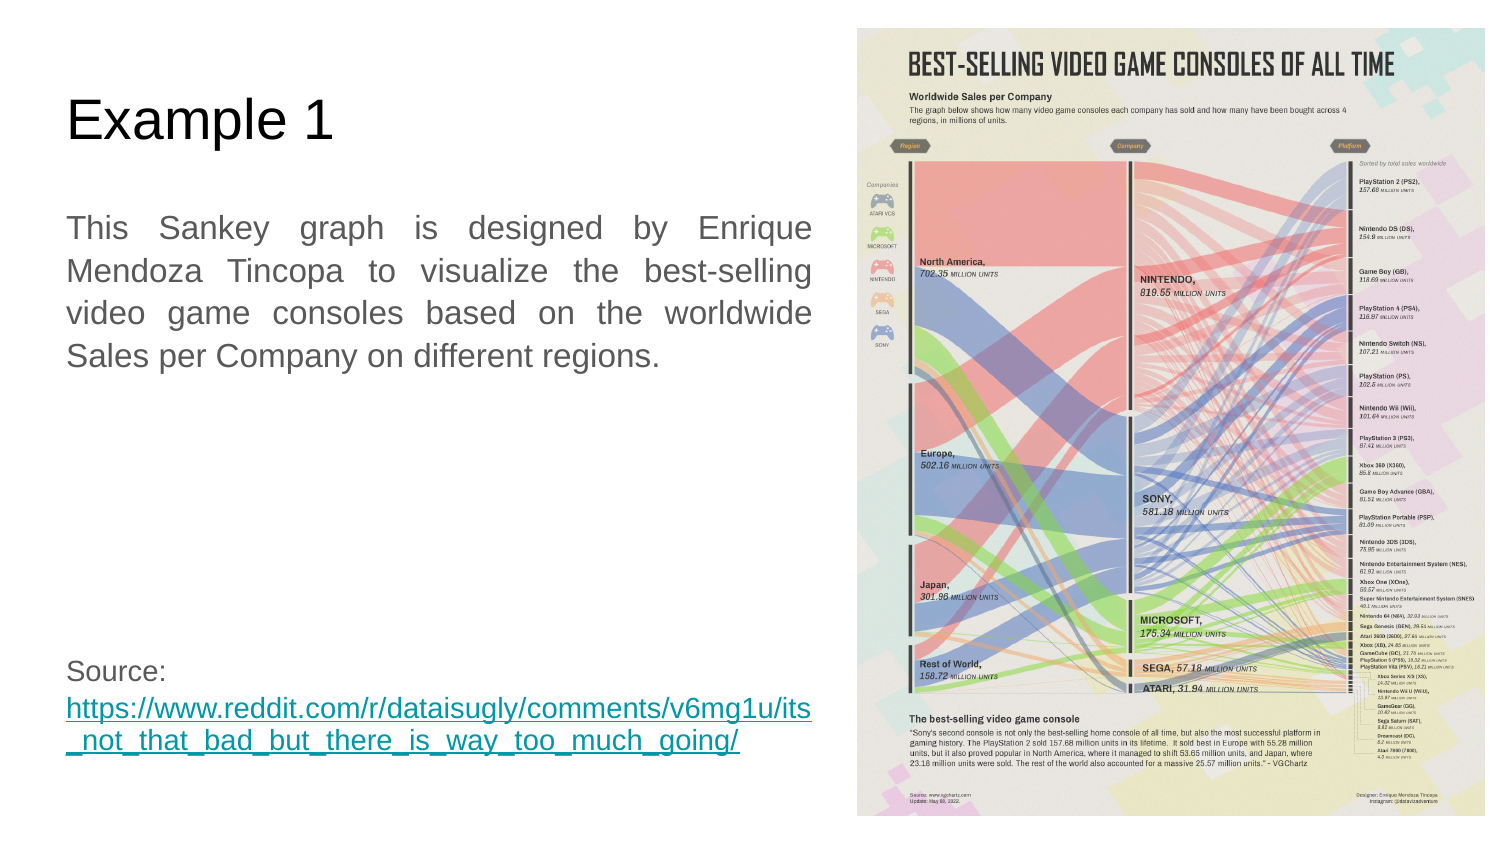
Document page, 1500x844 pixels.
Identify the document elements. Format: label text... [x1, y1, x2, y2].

title Example 1 [51, 72, 852, 167]
list This Sankey graph is designed by Enrique Mendoza Tincopa to visualize the best-selling video game consoles based on the worldwide Sales per Company on different regions. Source: https://www.reddit.com/r/dataisugly/comments/v6mg1u/its_not_that_bad_but_there_is_way_too_much_going/ [51, 189, 829, 844]
picture [857, 27, 1485, 816]
